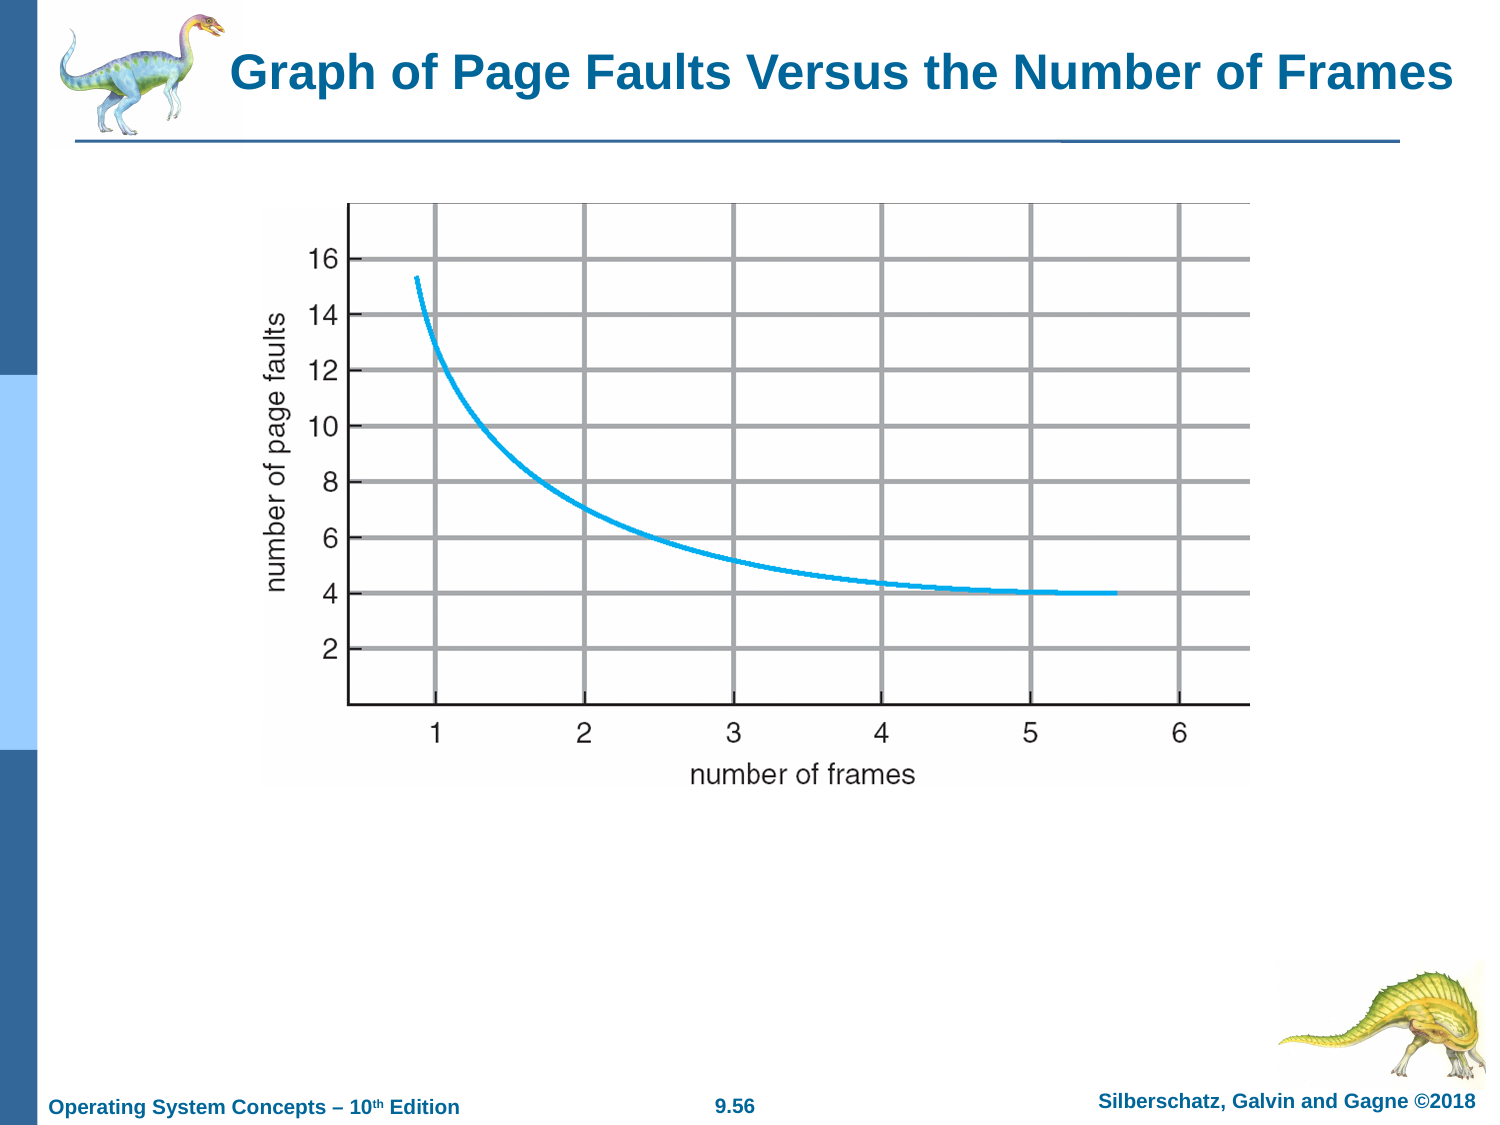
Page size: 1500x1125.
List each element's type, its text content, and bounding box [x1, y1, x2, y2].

picture [1275, 959, 1486, 1090]
title Graph of Page Faults Versus the Number of Frames [131, 9, 1500, 107]
picture [46, 0, 243, 149]
picture [257, 202, 1251, 787]
